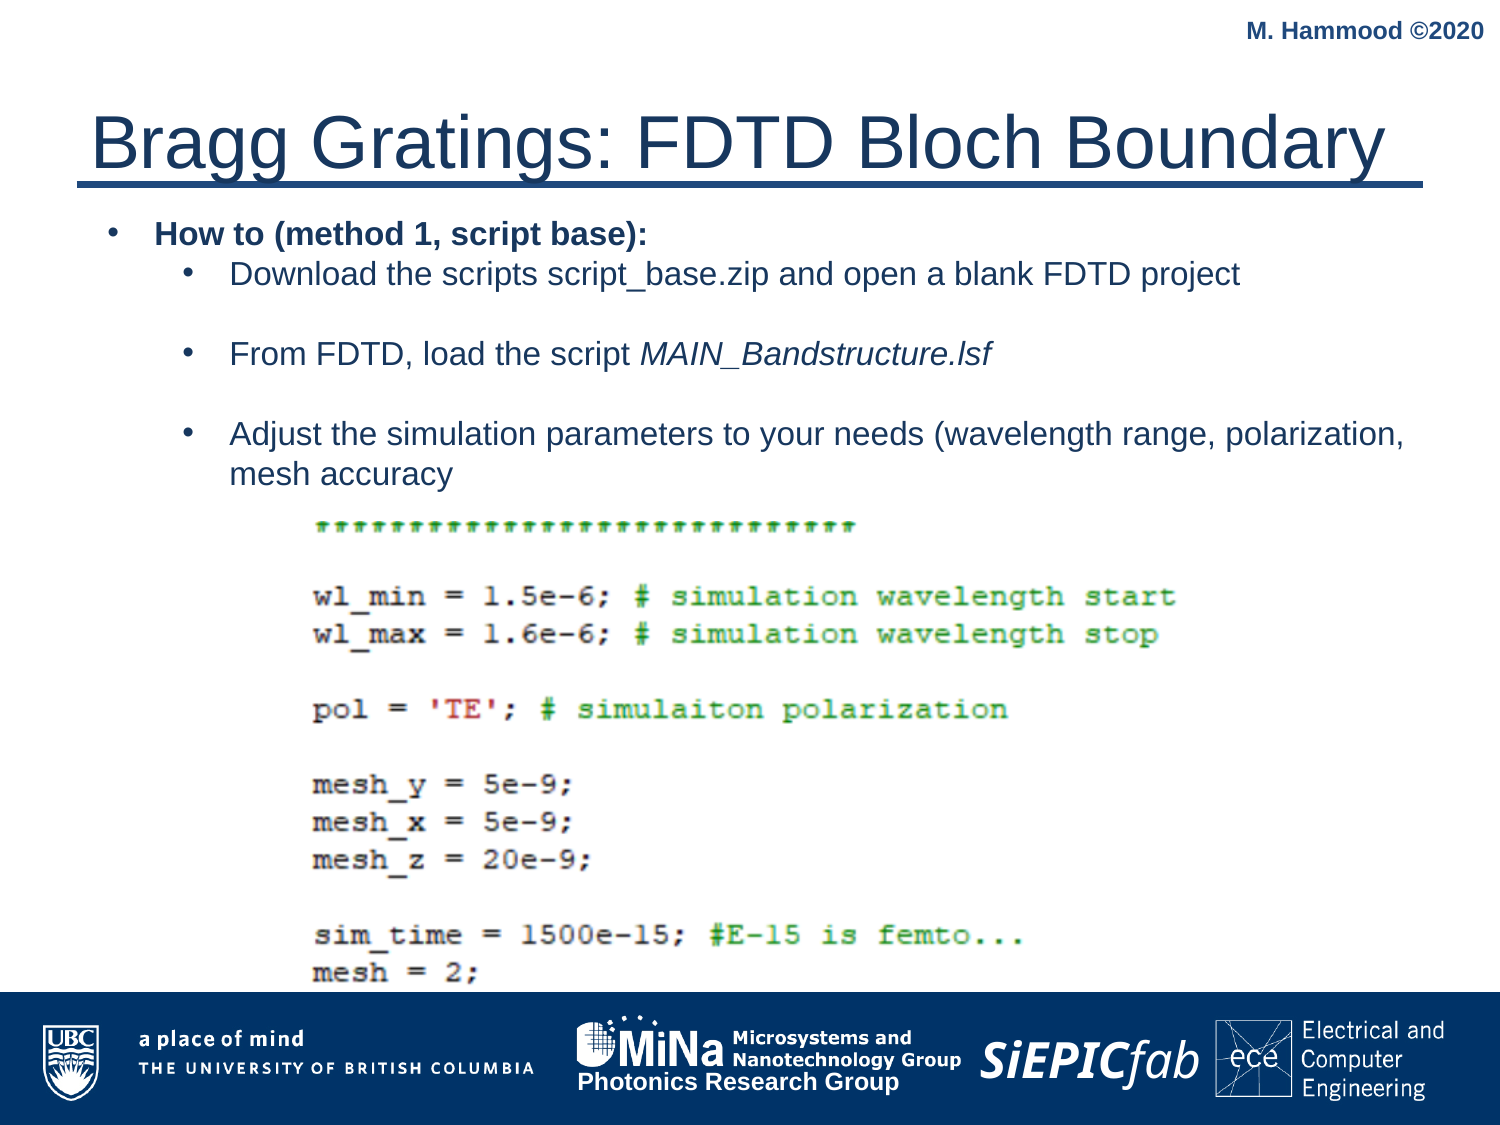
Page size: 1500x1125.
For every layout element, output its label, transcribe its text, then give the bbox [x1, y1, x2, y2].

picture [1151, 1054, 1165, 1065]
picture [1181, 1054, 1194, 1065]
slide_number 20 [1149, 1065, 1500, 1125]
picture [0, 992, 1500, 1125]
title Bragg Gratings: FDTD Bloch Boundary [75, 45, 1436, 205]
picture [309, 521, 1201, 988]
text_box How to (method 1, script base): Download the scripts script_base.zip and open a blank FDTD project From FDTD, load the script MAIN_Bandstructure.lsf Adjust the simulation parameters to your needs (wavelength range, polarization, mesh accuracy [17, 205, 1436, 540]
footer M. Hammood ©2020 [1222, 0, 1500, 60]
